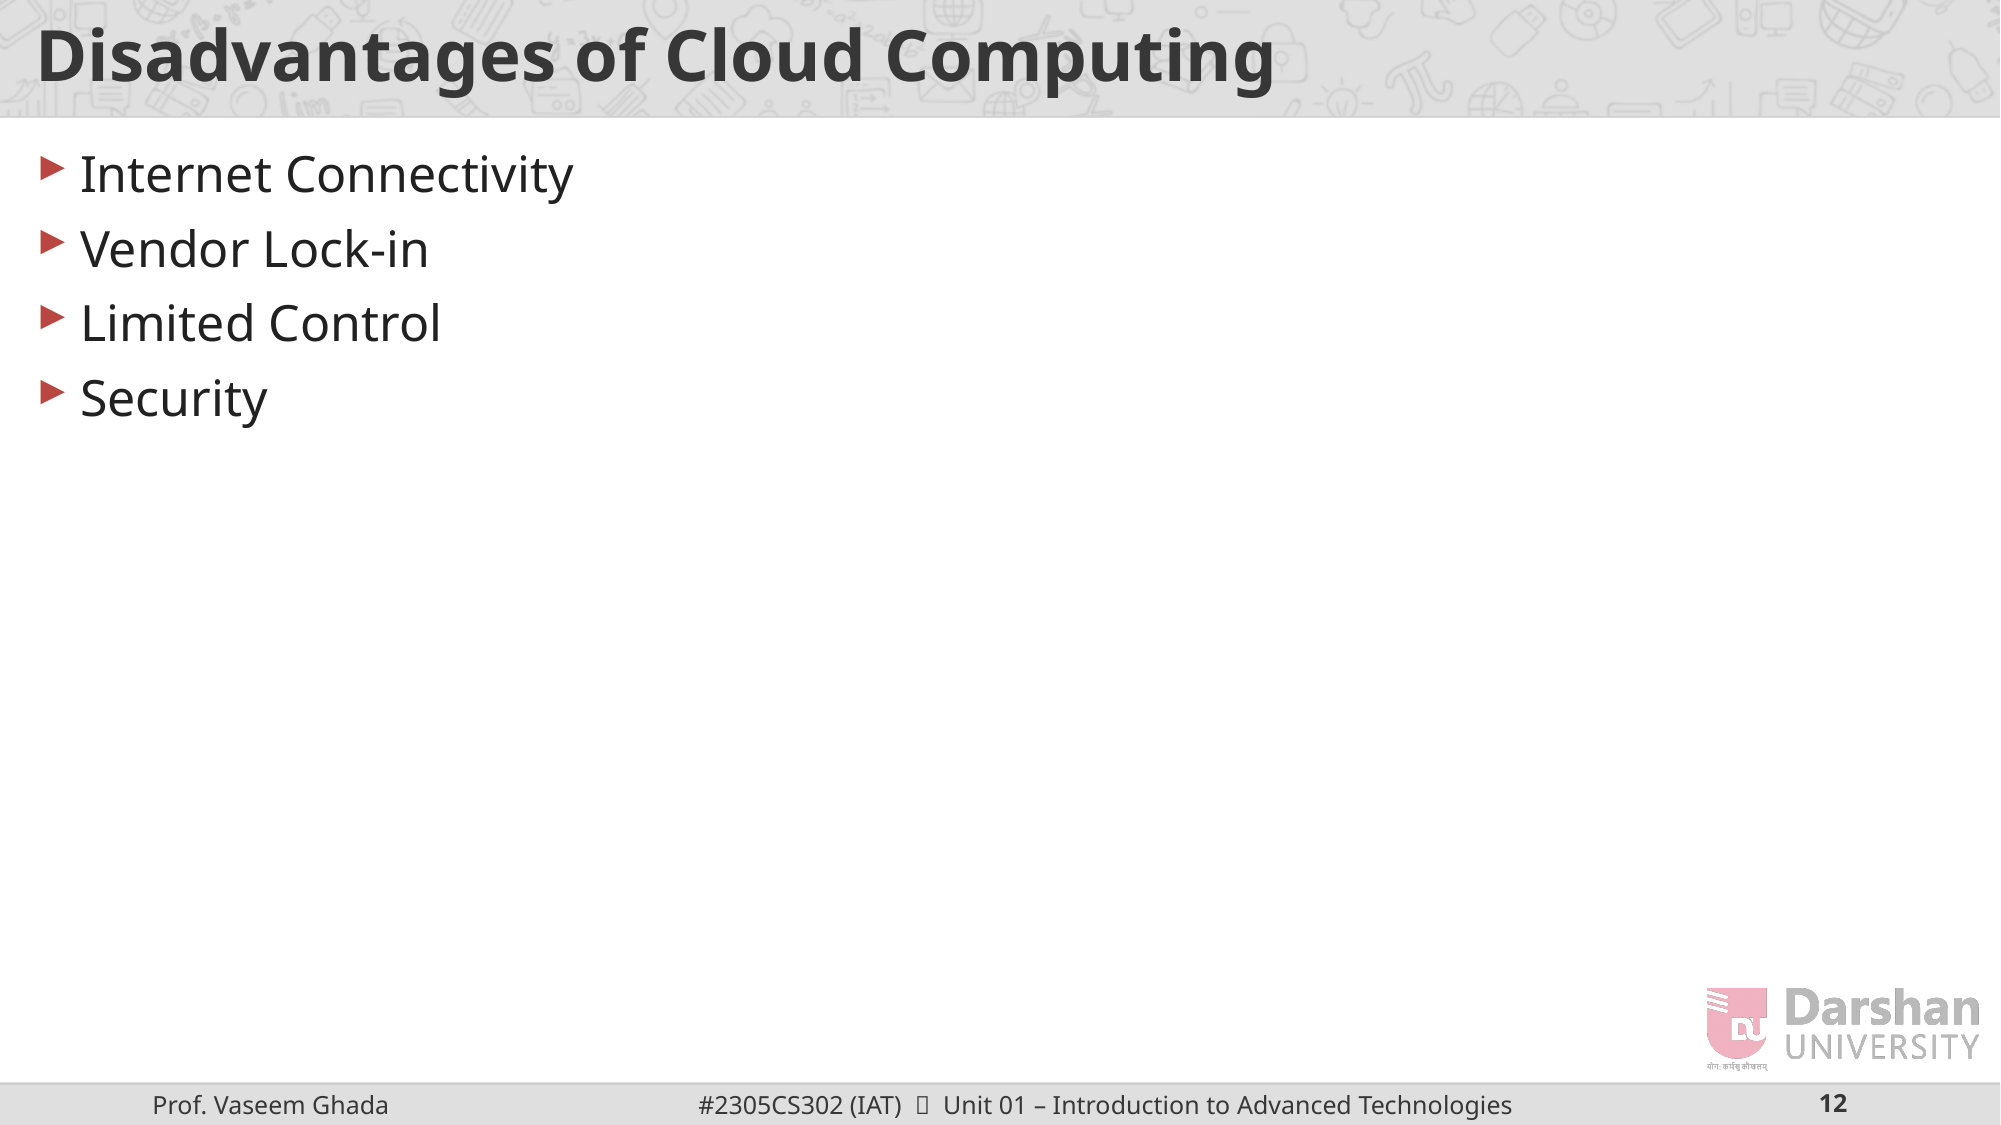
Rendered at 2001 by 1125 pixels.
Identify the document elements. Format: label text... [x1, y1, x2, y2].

picture [1707, 1059, 1979, 1071]
list Internet Connectivity Vendor Lock-in Limited Control Security [21, 141, 1979, 1059]
title Disadvantages of Cloud Computing [0, 0, 2000, 117]
